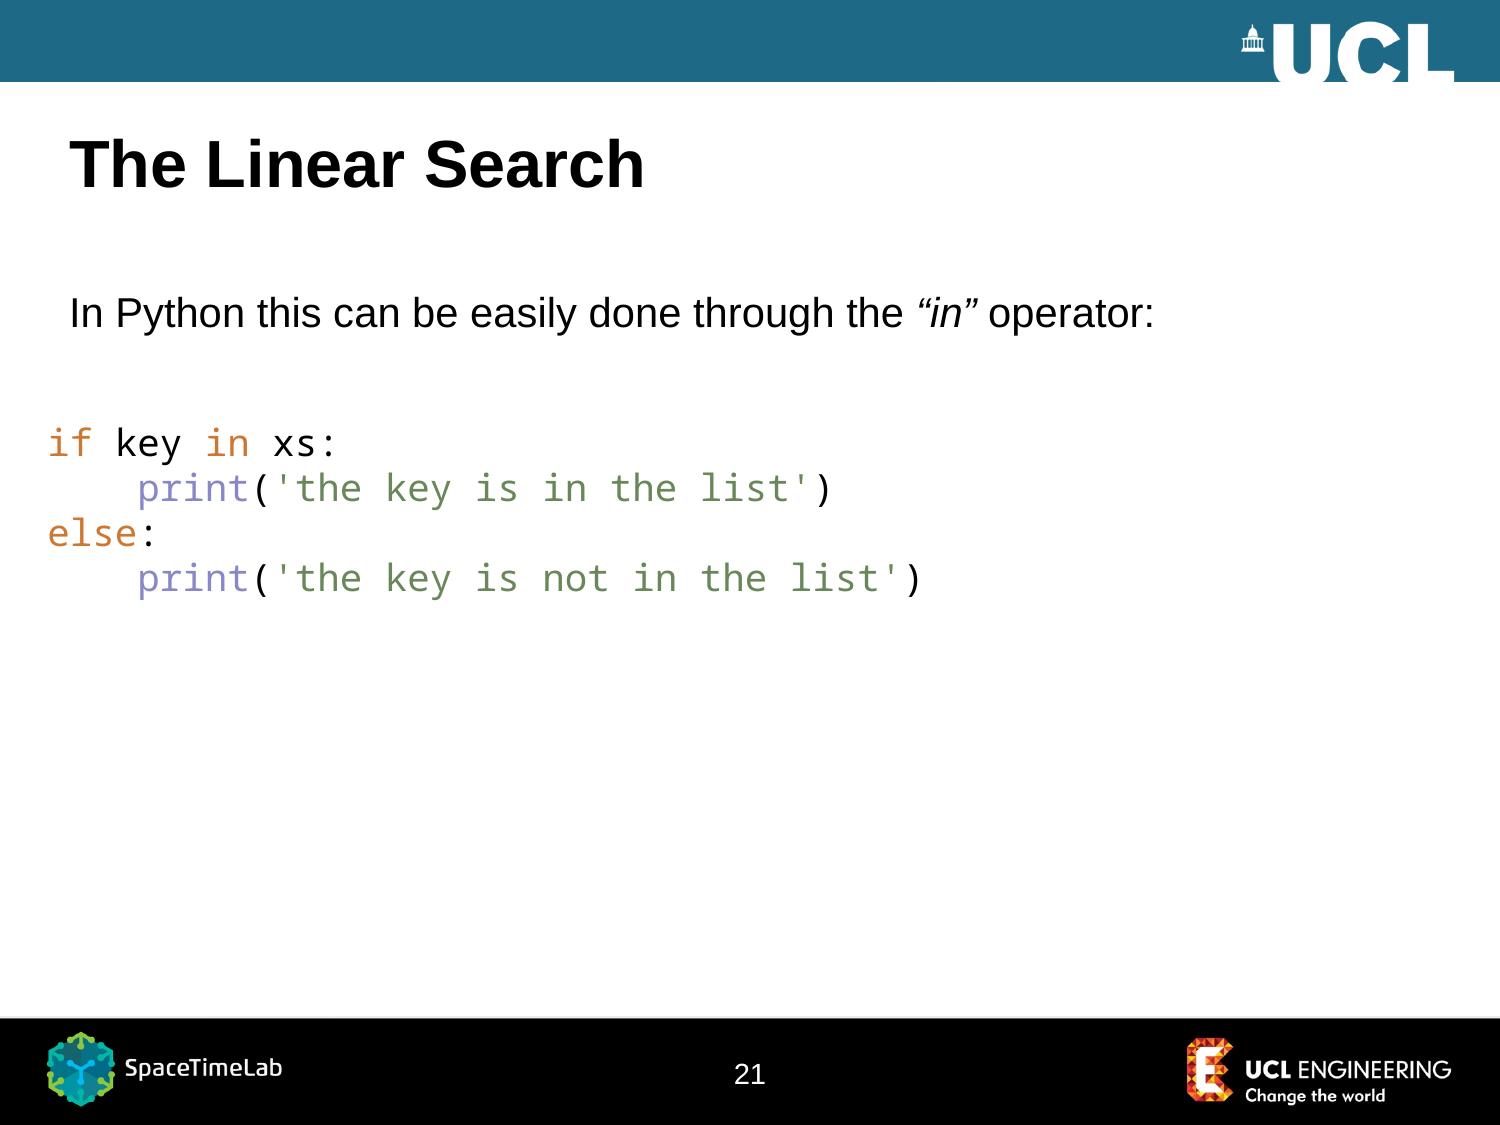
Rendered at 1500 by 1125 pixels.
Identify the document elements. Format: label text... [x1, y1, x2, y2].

text_box if key in xs: print('the key is in the list') else: print('the key is not in the list') [0, 411, 940, 607]
list In Python this can be easily done through the “in” operator: [54, 219, 1447, 988]
picture [0, 990, 1500, 1125]
title The Linear Search [54, 113, 1447, 197]
footer 20 [496, 1042, 1004, 1103]
